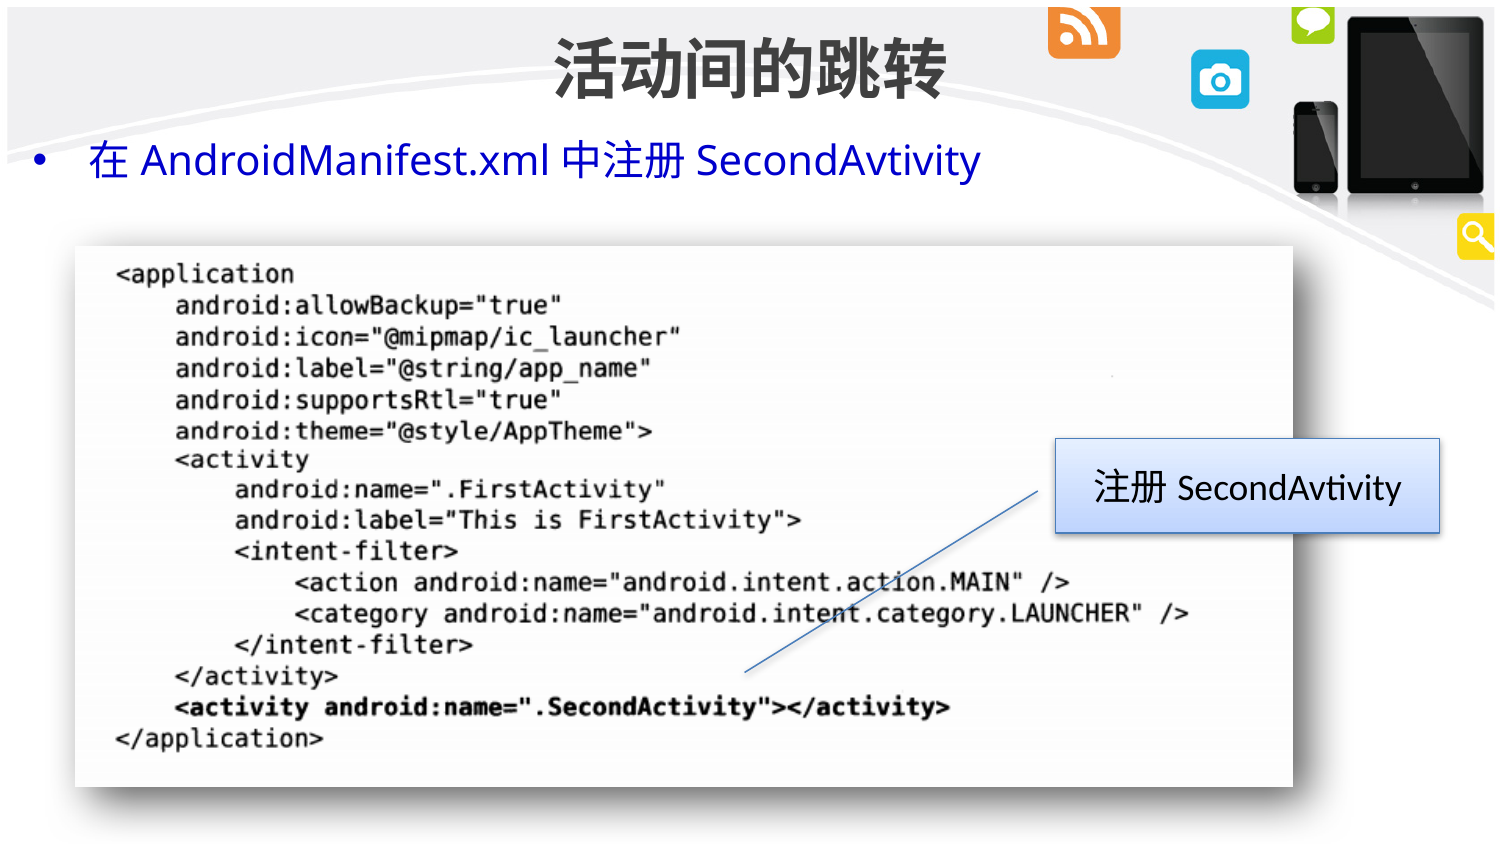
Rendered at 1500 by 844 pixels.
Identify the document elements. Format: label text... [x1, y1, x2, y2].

list 在AndroidManifest.xml中注册SecondAvtivity [17, 126, 1471, 777]
title 活动间的跳转 [75, 20, 1425, 115]
text_box 注册SecondAvtivity [1296, 438, 1440, 534]
picture [0, 0, 1500, 844]
